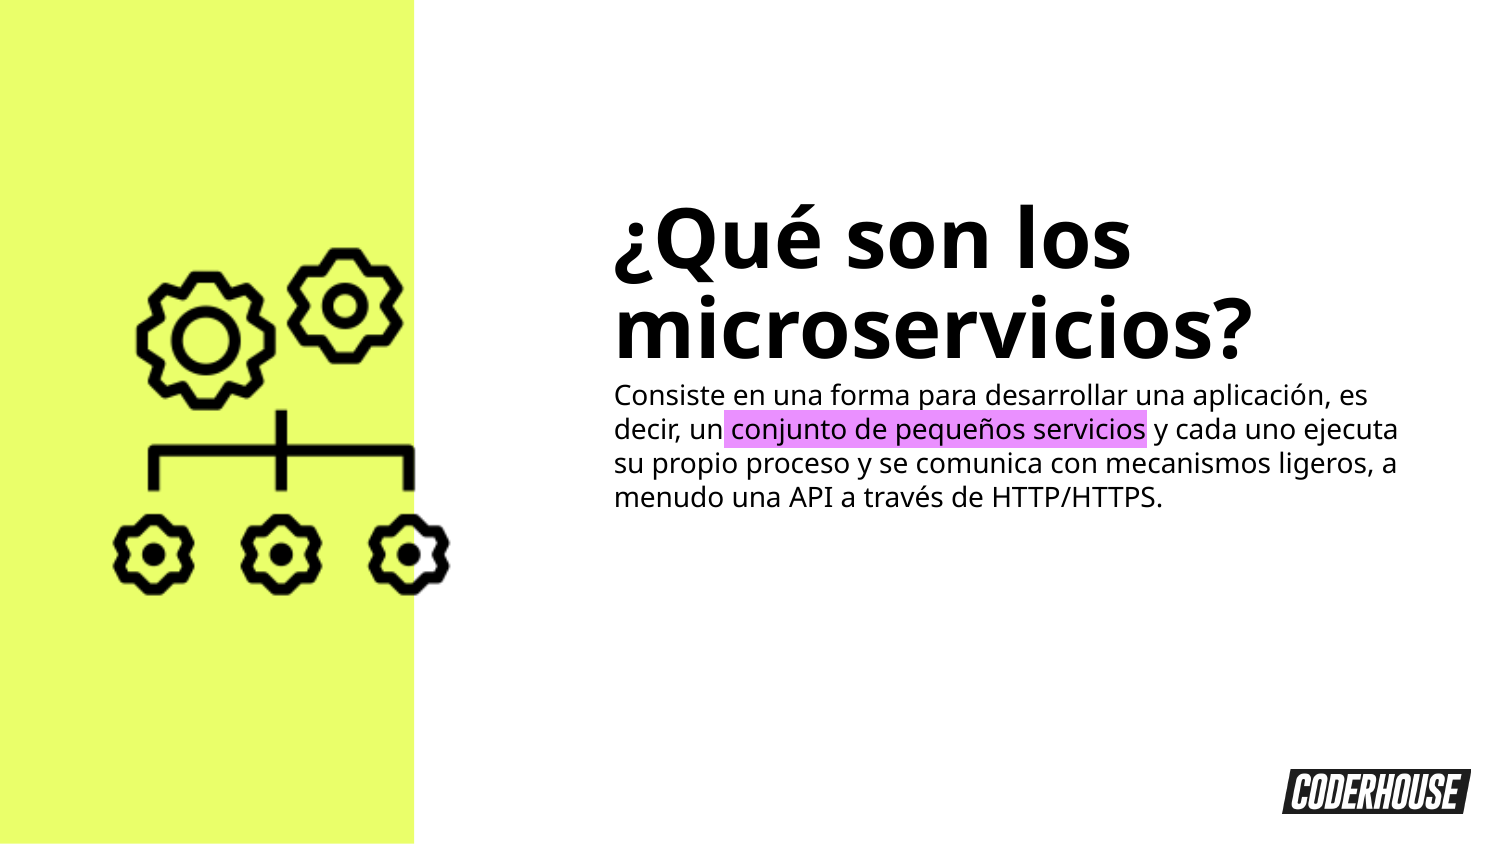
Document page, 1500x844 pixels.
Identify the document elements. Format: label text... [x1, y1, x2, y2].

picture [1281, 769, 1471, 814]
text_box ¿Qué son los microservicios? [598, 181, 1417, 362]
text_box [0, 0, 415, 844]
text_box Consiste en una forma para desarrollar una aplicación, es decir, un conjunto de pequeños servicios y cada uno ejecuta su propio proceso y se comunica con mecanismos ligeros, a menudo una API a través de HTTP/HTTPS. [598, 362, 1417, 562]
picture [102, 236, 473, 607]
